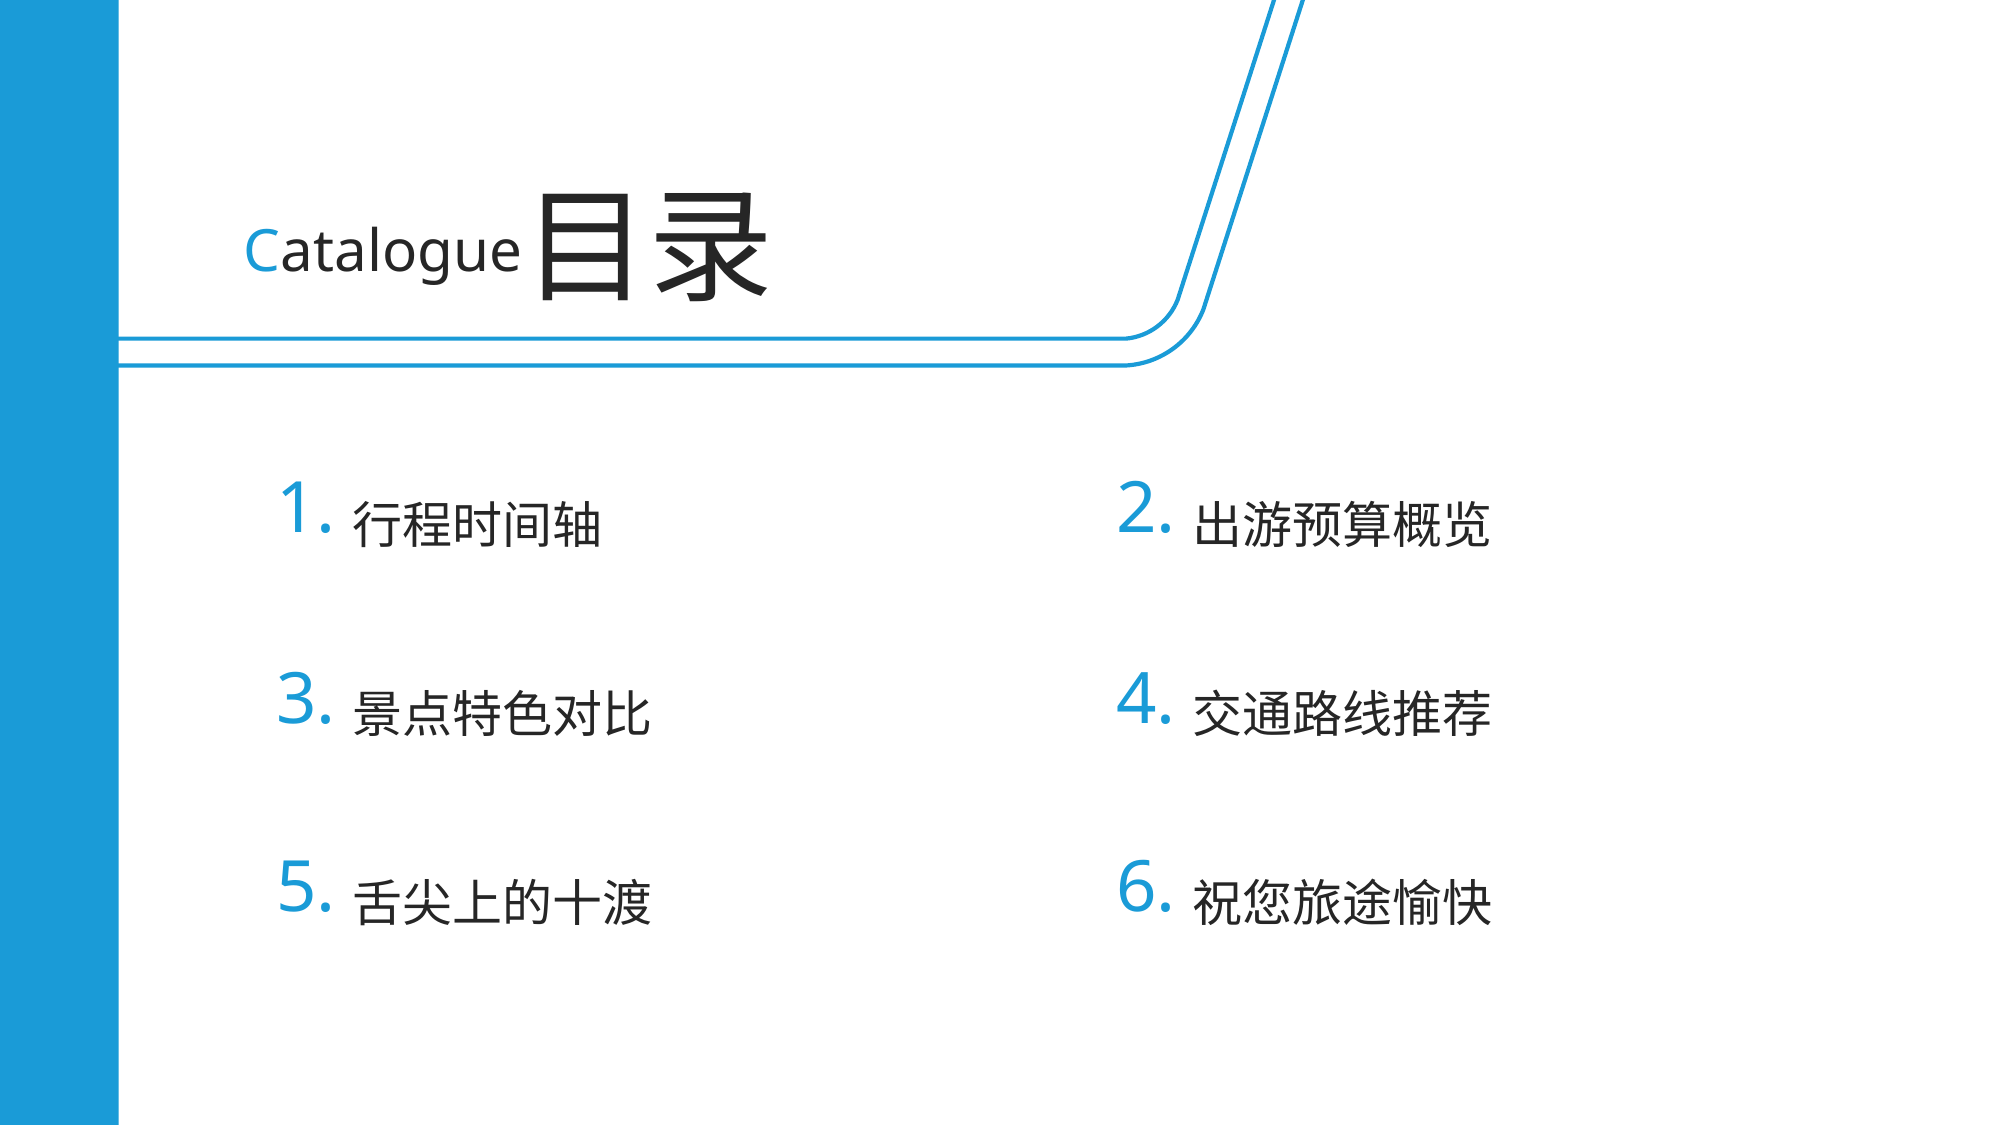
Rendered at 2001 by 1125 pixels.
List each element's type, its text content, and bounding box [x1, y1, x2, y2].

text_box 1. [231, 443, 337, 565]
text_box 4. [1071, 634, 1176, 756]
text_box 2. [1071, 443, 1176, 565]
text_box 景点特色对比 [352, 664, 1007, 827]
text_box [0, 0, 119, 1125]
text_box 6. [1071, 822, 1176, 945]
text_box 行程时间轴 [352, 475, 1007, 639]
text_box 祝您旅途愉快 [1192, 852, 1847, 1016]
text_box [1225, 0, 1303, 151]
text_box 出游预算概览 [1192, 475, 1847, 639]
text_box Catalogue [243, 213, 523, 284]
text_box 舌尖上的十渡 [352, 852, 1007, 1016]
text_box [119, 297, 1208, 366]
text_box 3. [231, 634, 337, 756]
text_box 5. [231, 822, 337, 945]
text_box 交通路线推荐 [1192, 664, 1847, 827]
text_box 目录 [523, 151, 1298, 297]
